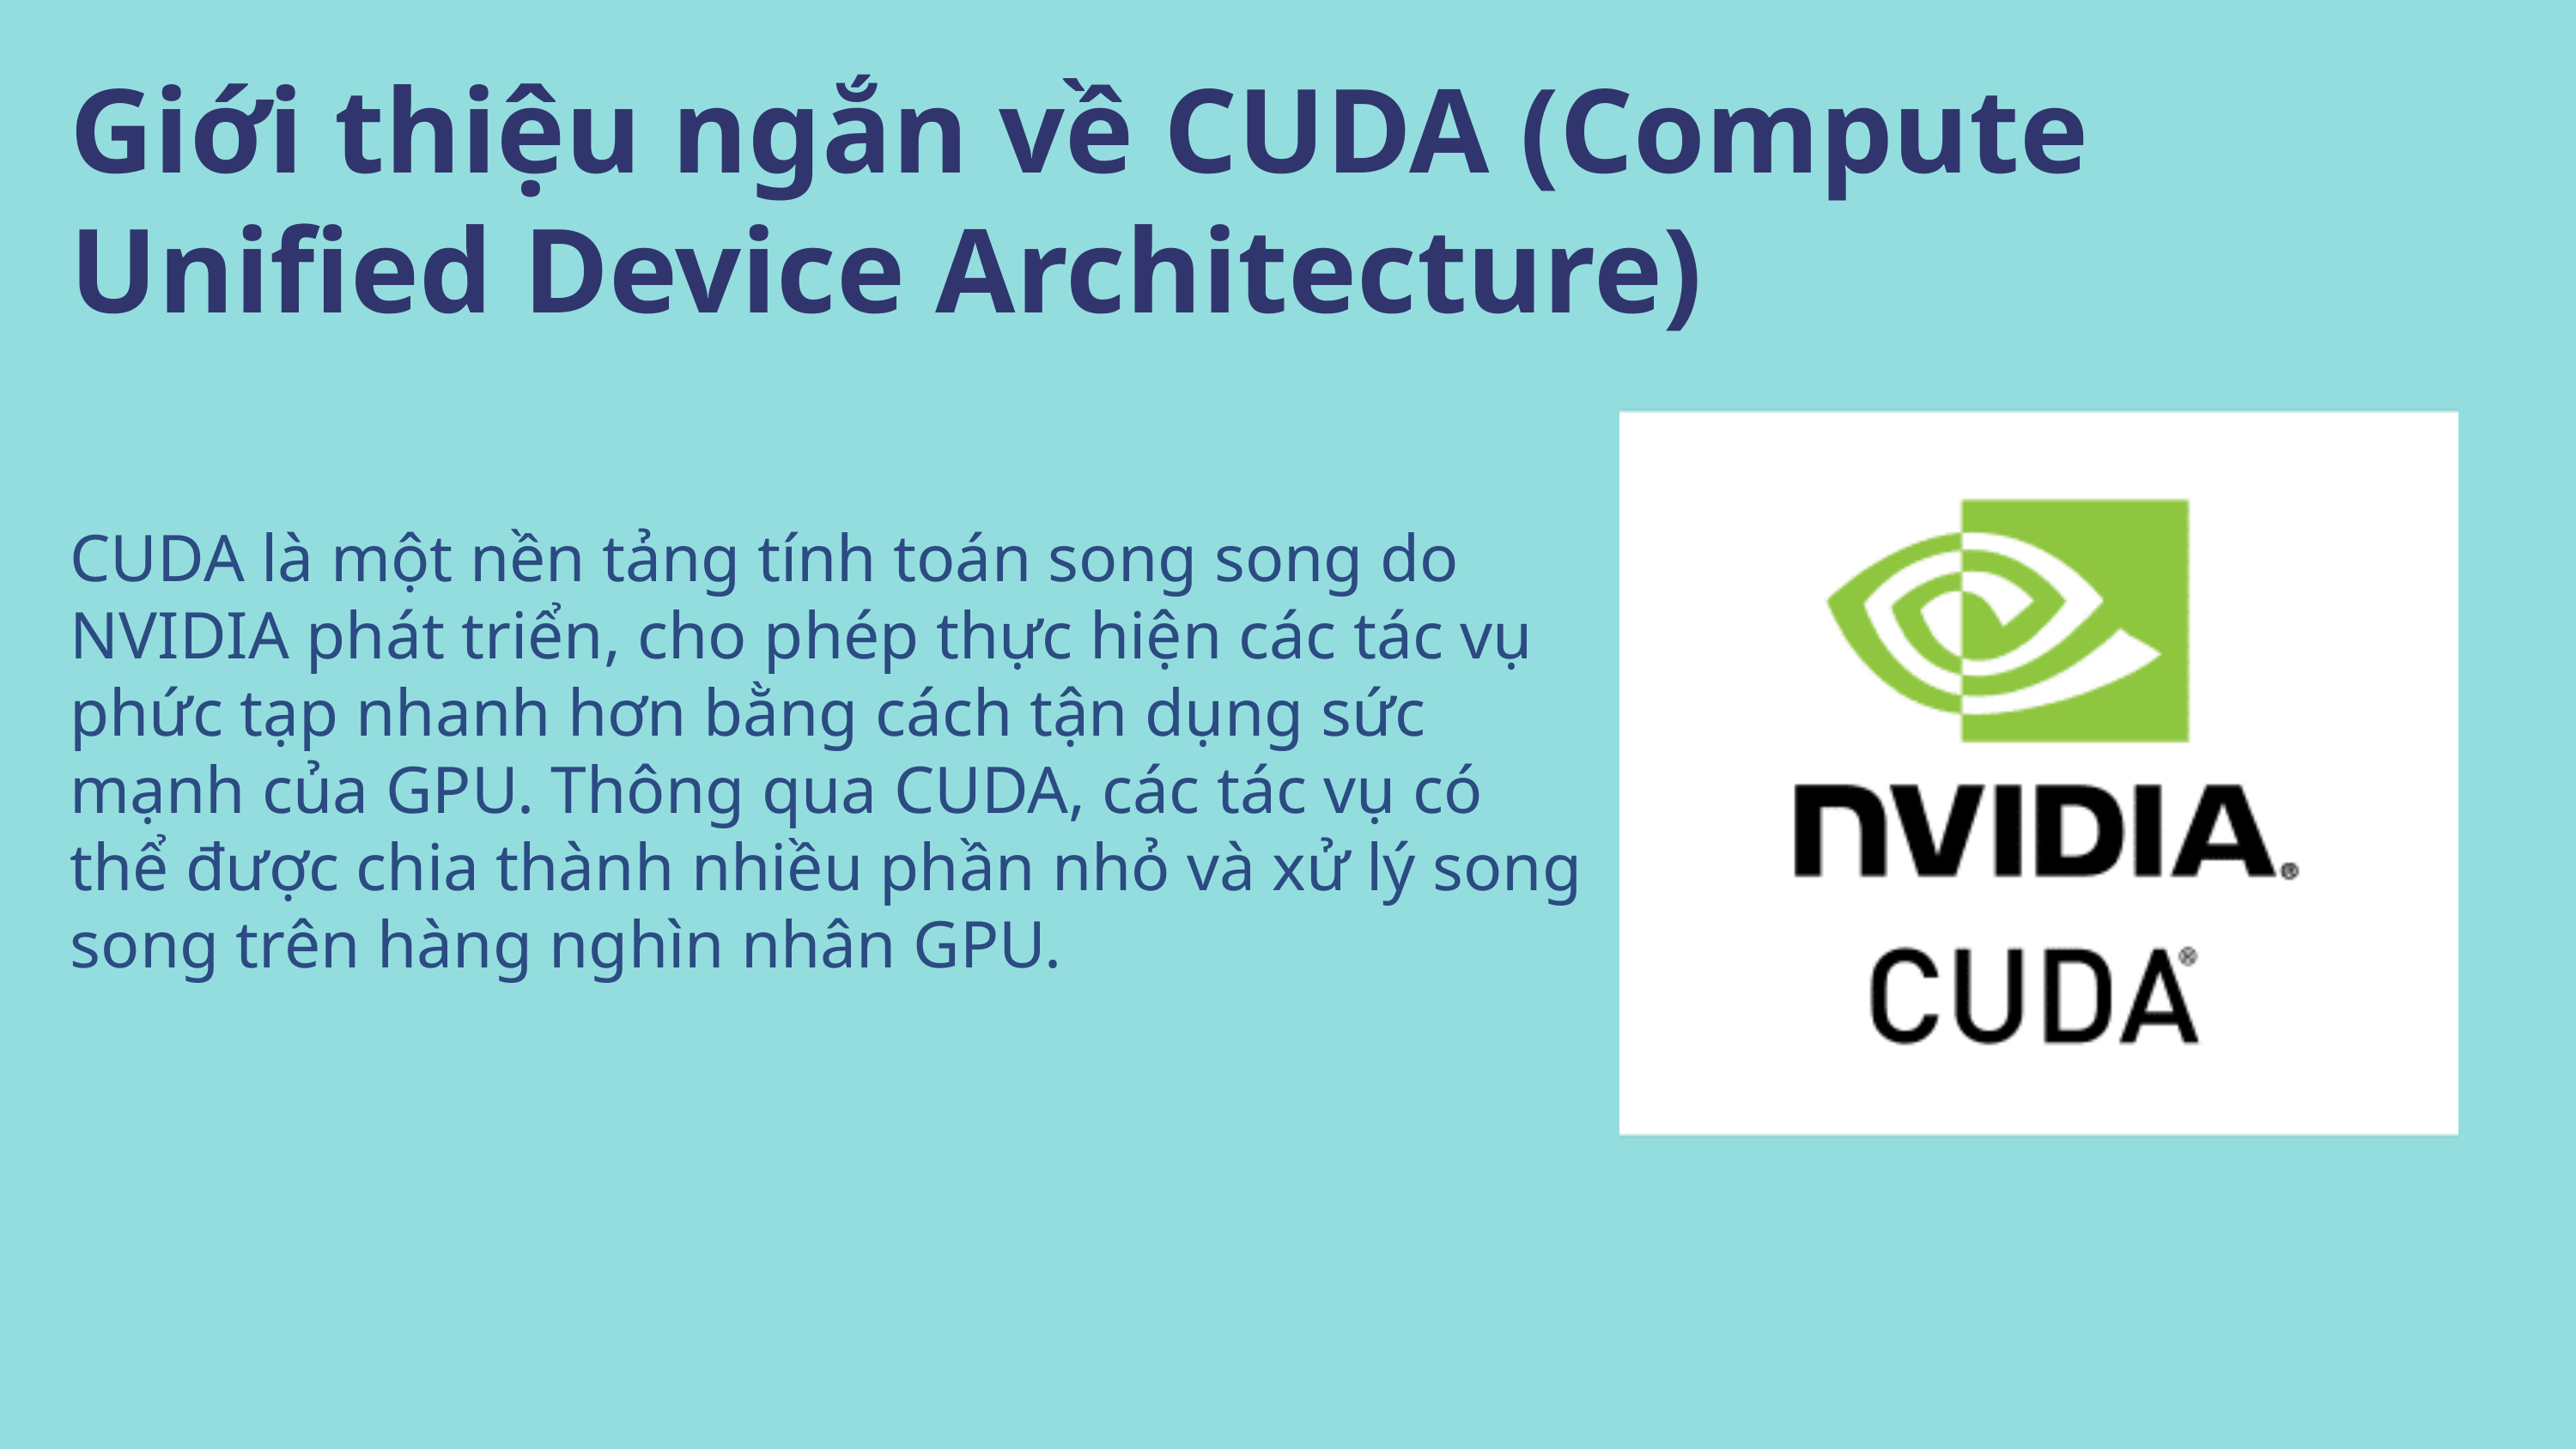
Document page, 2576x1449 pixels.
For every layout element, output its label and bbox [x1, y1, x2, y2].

text_box [1619, 355, 2459, 1194]
text_box [70, 56, 2180, 979]
